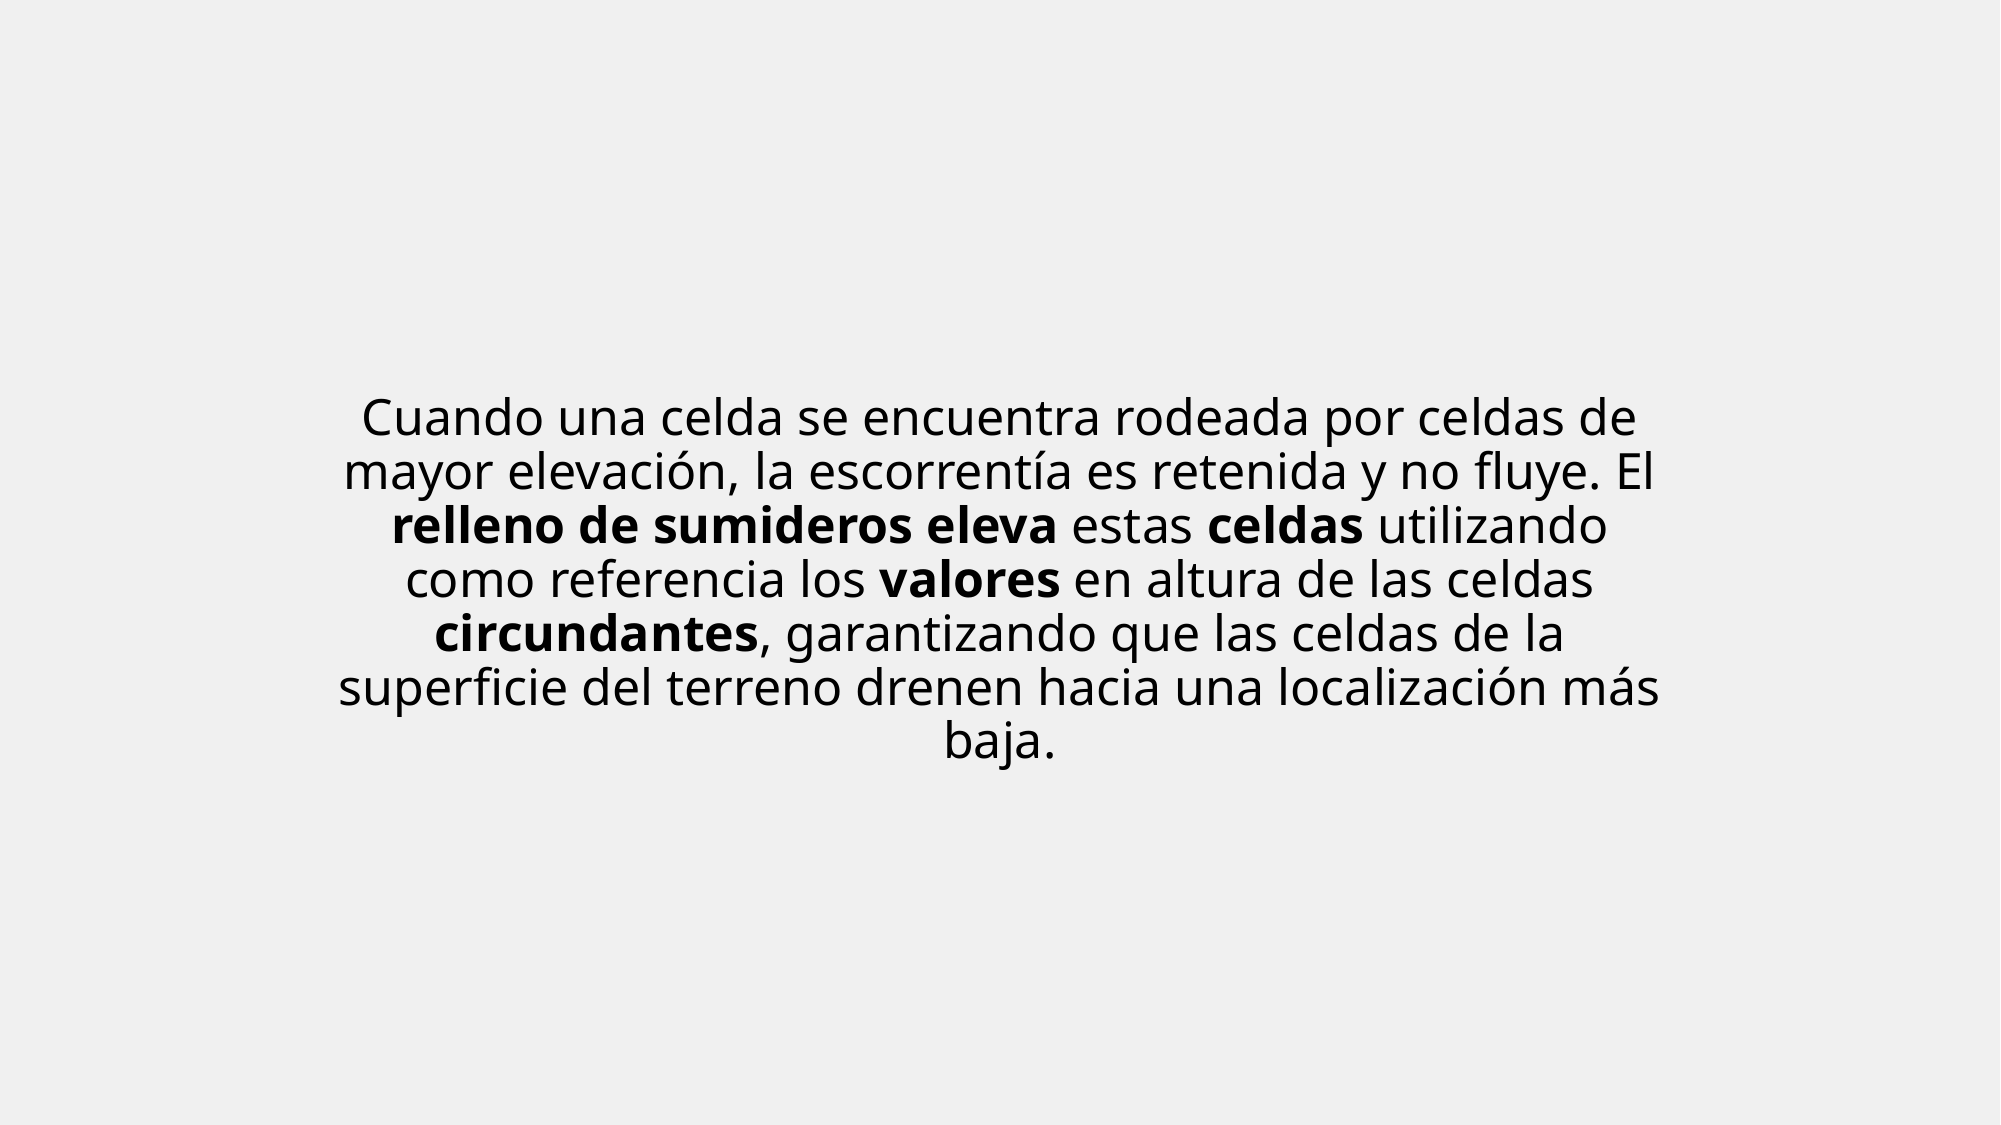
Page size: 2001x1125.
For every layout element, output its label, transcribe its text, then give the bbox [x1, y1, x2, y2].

title Cuando una celda se encuentra rodeada por celdas de mayor elevación, la escorrentía es retenida y no fluye. El relleno de sumideros eleva estas celdas utilizando como referencia los valores en altura de las celdas circundantes, garantizando que las celdas de la superficie del terreno drenen hacia una localización más baja. [311, 384, 1689, 741]
